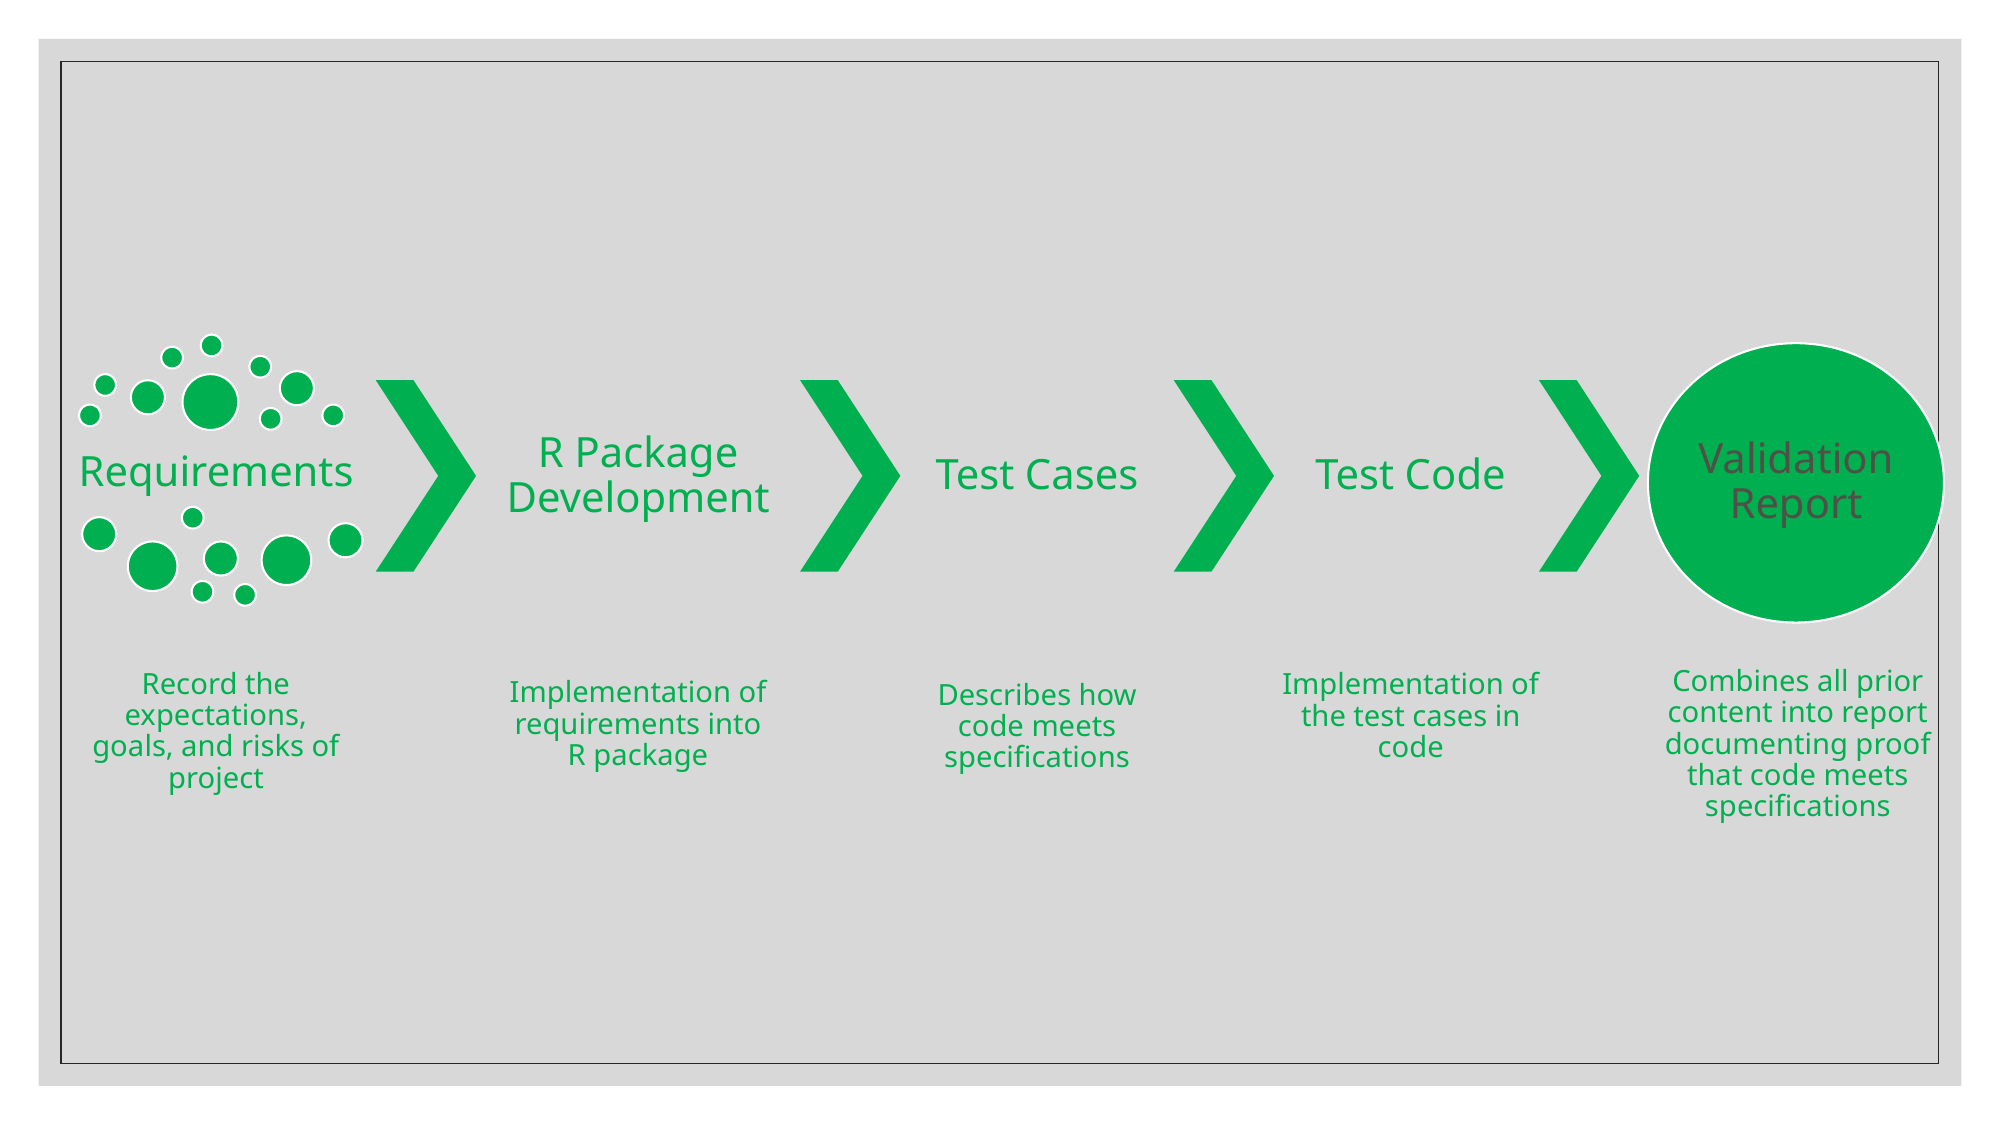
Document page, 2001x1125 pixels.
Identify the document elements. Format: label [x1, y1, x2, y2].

text_box [56, 334, 1944, 829]
